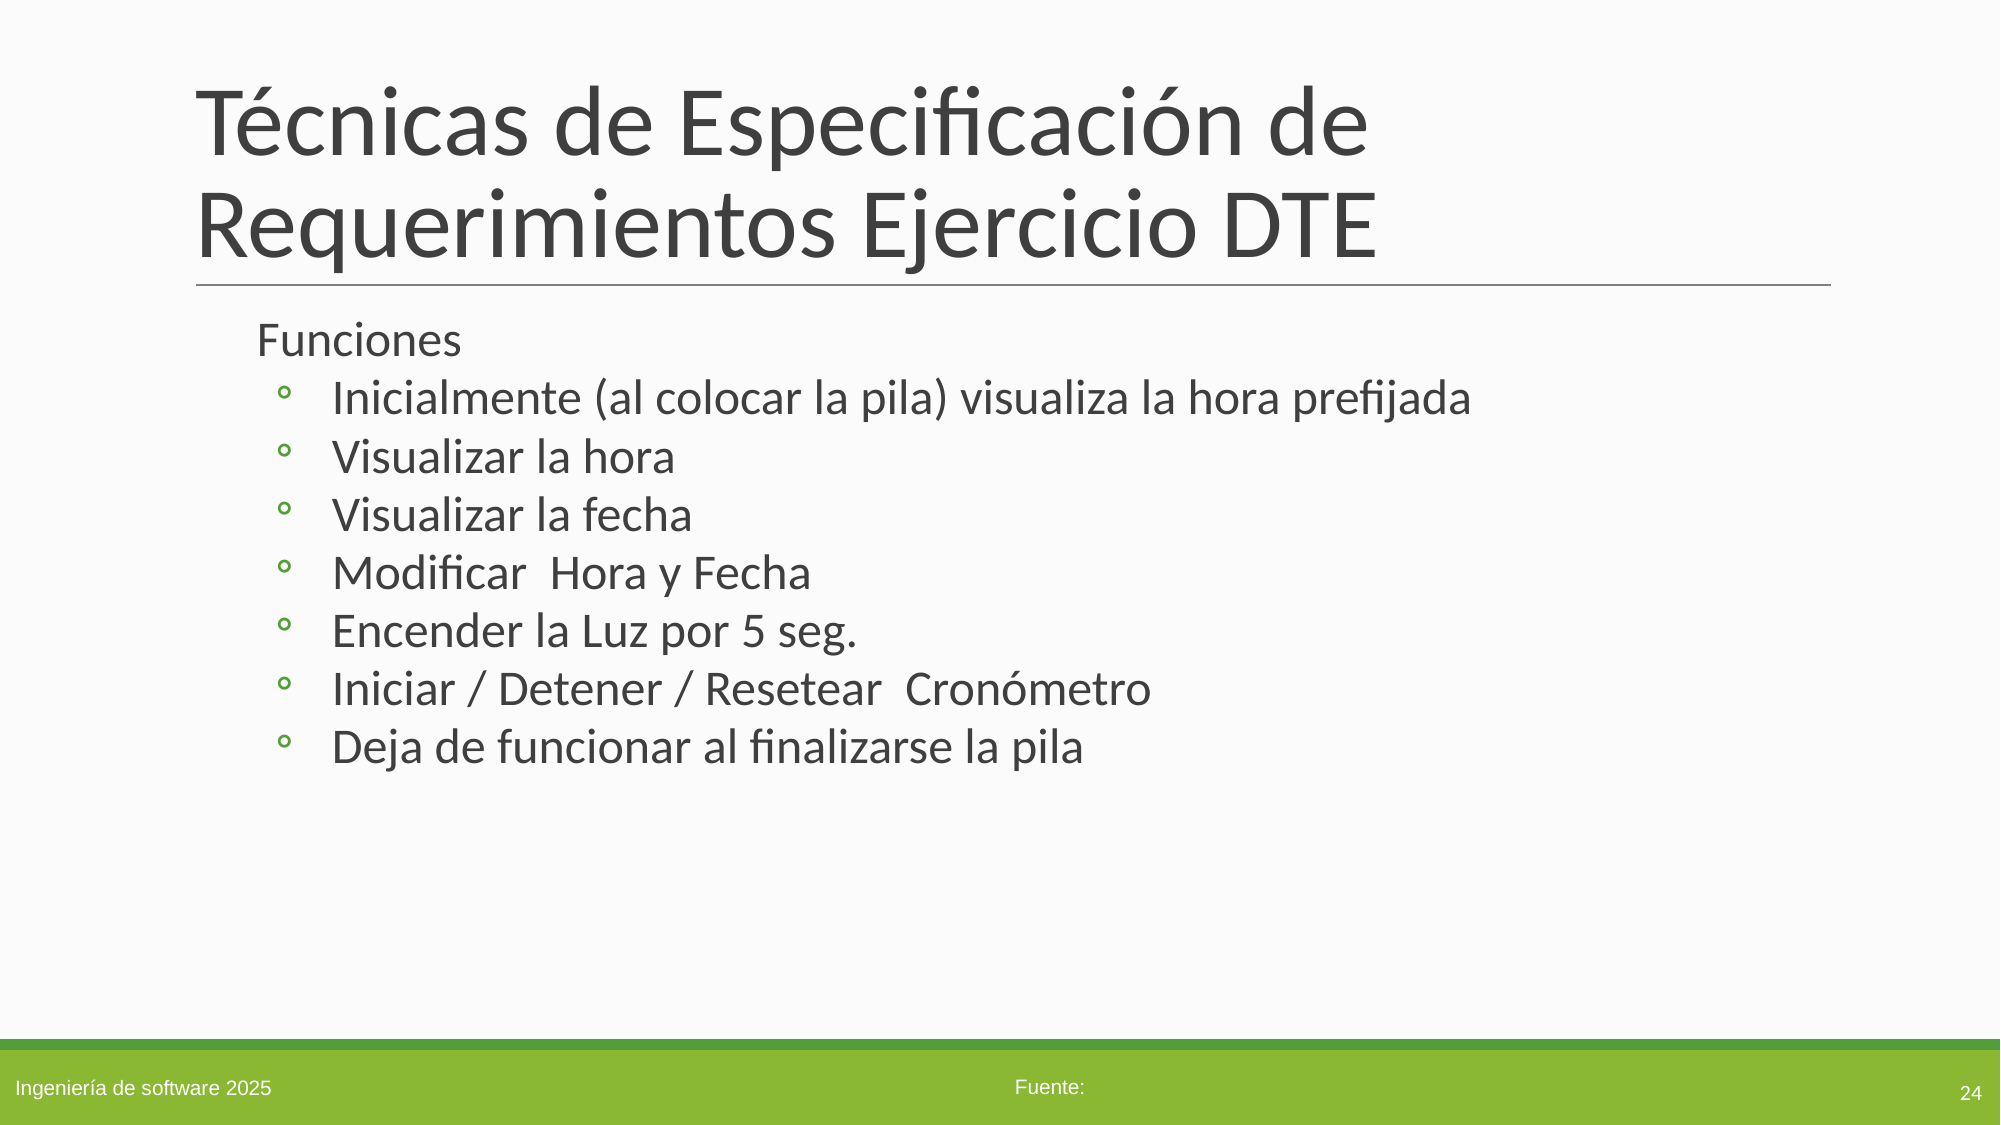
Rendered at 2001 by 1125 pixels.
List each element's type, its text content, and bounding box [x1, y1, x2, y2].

list Funciones Inicialmente (al colocar la pila) visualiza la hora prefijada Visualizar la hora Visualizar la fecha Modificar Hora y Fecha Encender la Luz por 5 seg. Iniciar / Detener / Resetear Cronómetro Deja de funcionar al finalizarse la pila [181, 306, 1964, 1015]
title Técnicas de Especificación de Requerimientos Ejercicio DTE [180, 47, 1830, 285]
slide_number 24 [1784, 1061, 2000, 1122]
